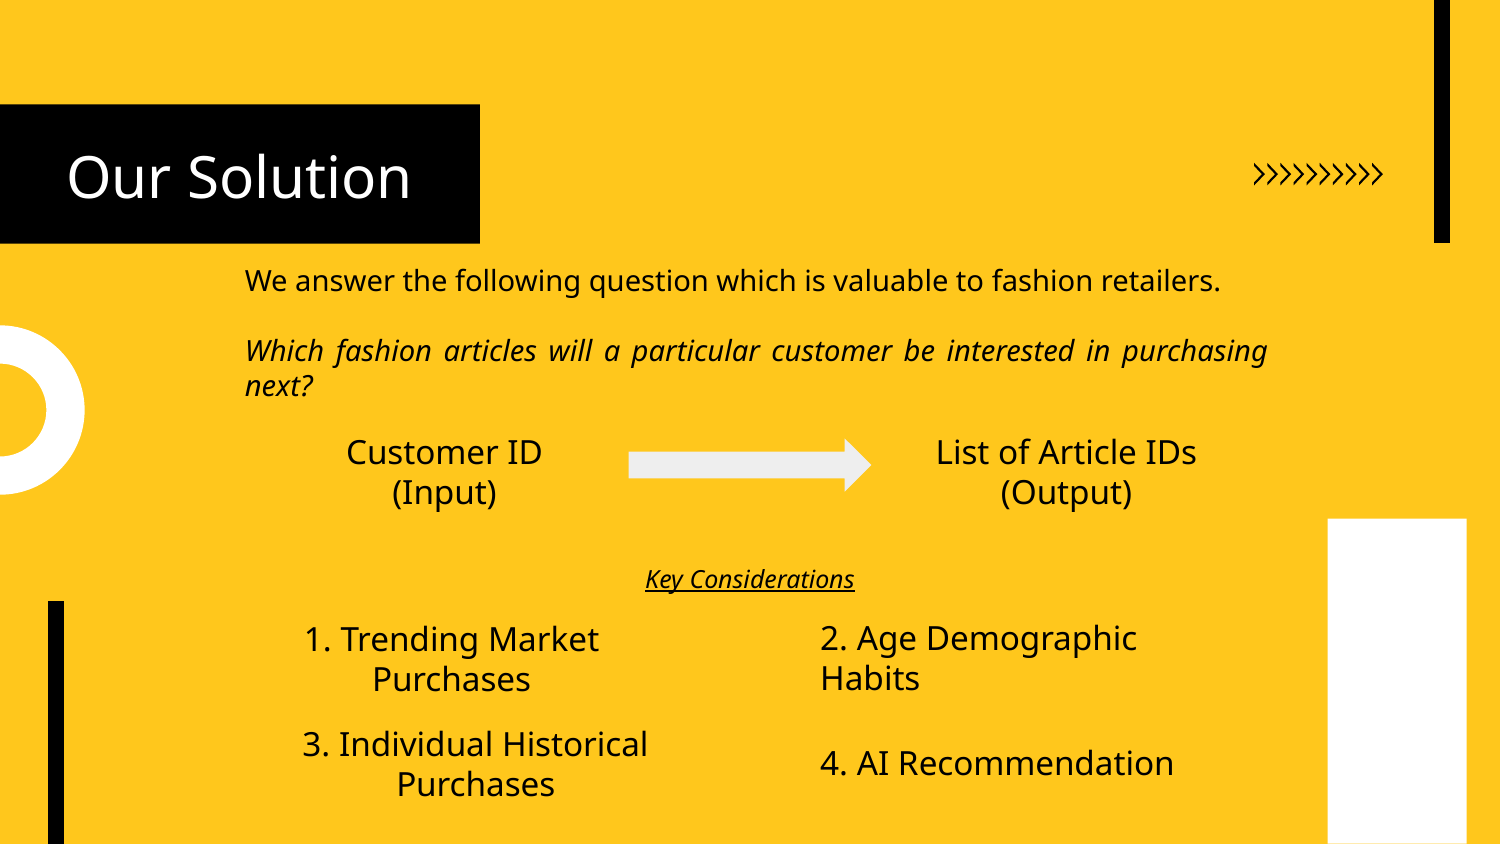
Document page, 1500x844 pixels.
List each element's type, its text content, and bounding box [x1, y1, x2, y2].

text_box Customer ID (Input) [299, 450, 590, 492]
text_box 4. AI Recommendation [805, 741, 1209, 783]
text_box [626, 436, 874, 494]
title Our Solution [0, 104, 480, 246]
text_box 2. Age Demographic Habits [805, 636, 1209, 678]
text_box Key Considerations [230, 555, 1270, 601]
text_box List of Article IDs (Output) [910, 450, 1223, 492]
text_box 3. Individual Historical Purchases [228, 742, 724, 784]
text_box 1. Trending Market Purchases [227, 637, 676, 679]
text_box We answer the following question which is valuable to fashion retailers. Which fashion articles will a particular customer be interested in purchasing next? [230, 254, 1284, 410]
